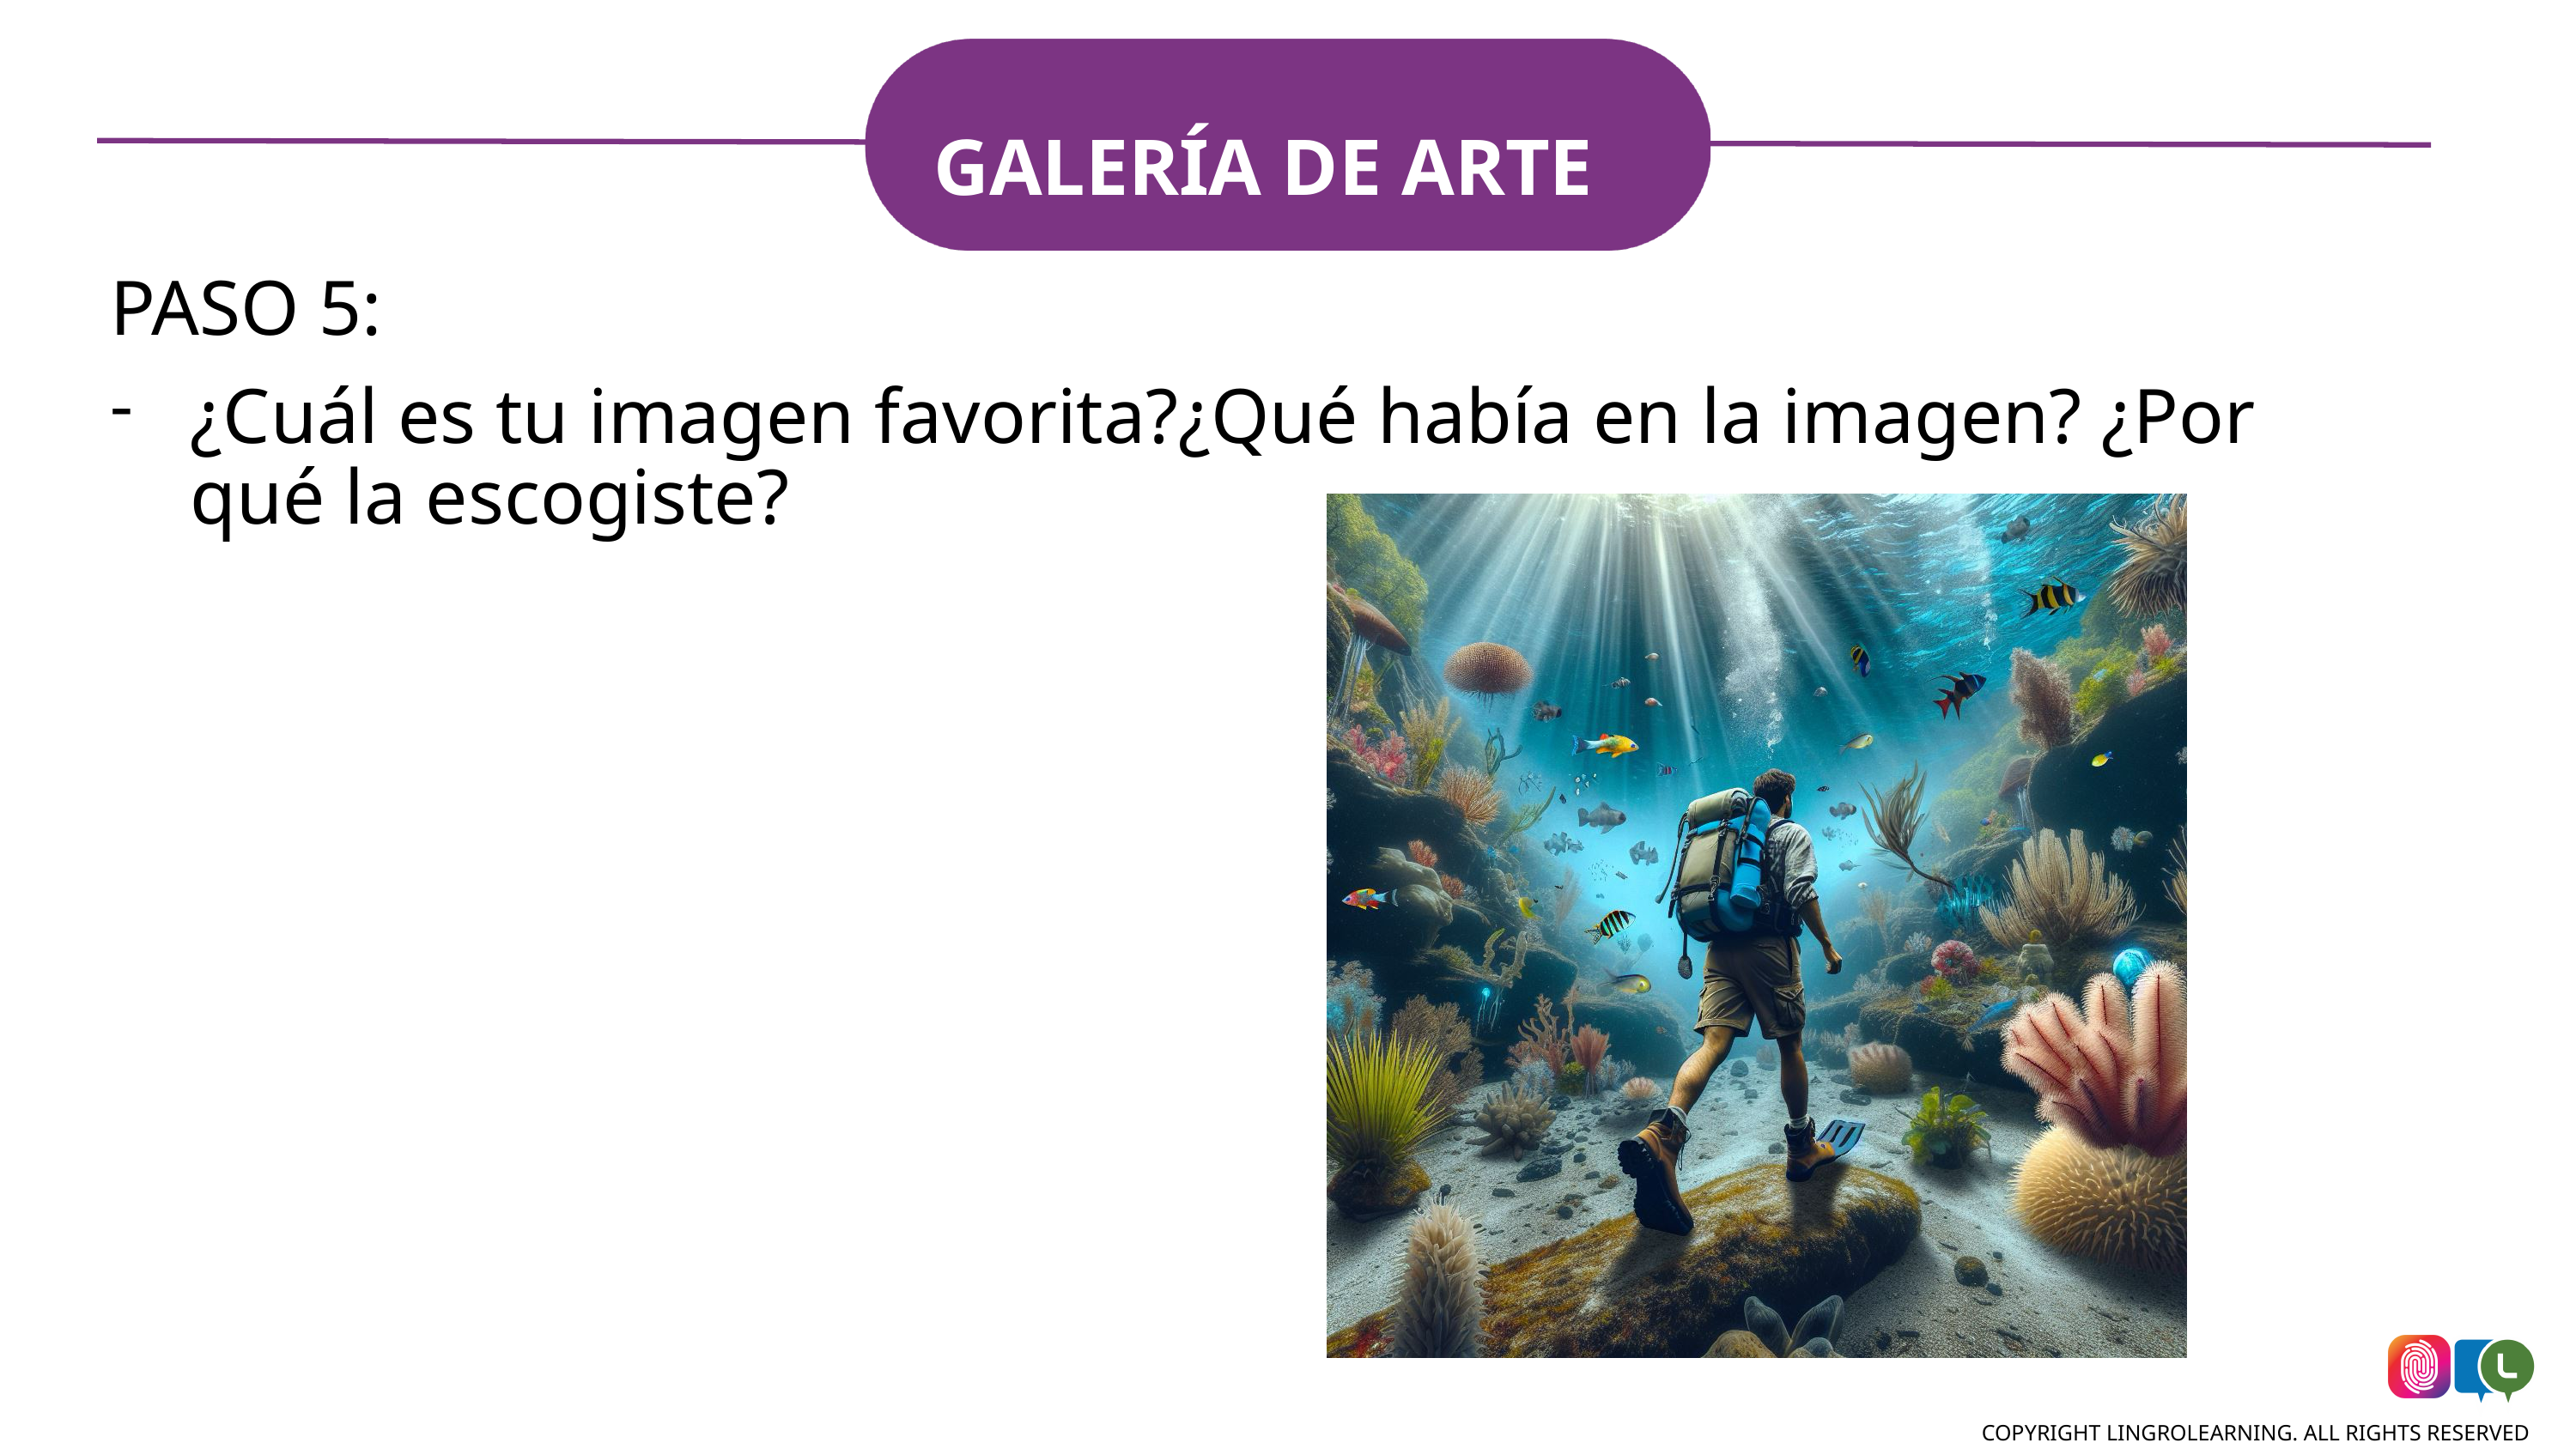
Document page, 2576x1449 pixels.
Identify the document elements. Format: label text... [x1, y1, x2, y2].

title GALERÍA DE ARTE [819, 89, 1708, 251]
picture [1327, 493, 2188, 1358]
list PASO 5: ¿Cuál es tu imagen favorita?¿Qué había en la imagen? ¿Por qué la escogiste? [97, 264, 2363, 1409]
footer COPYRIGHT LINGROLEARNING. ALL RIGHTS RESERVED [1959, 1419, 2544, 1449]
picture [2388, 1335, 2537, 1417]
picture [865, 39, 1711, 251]
